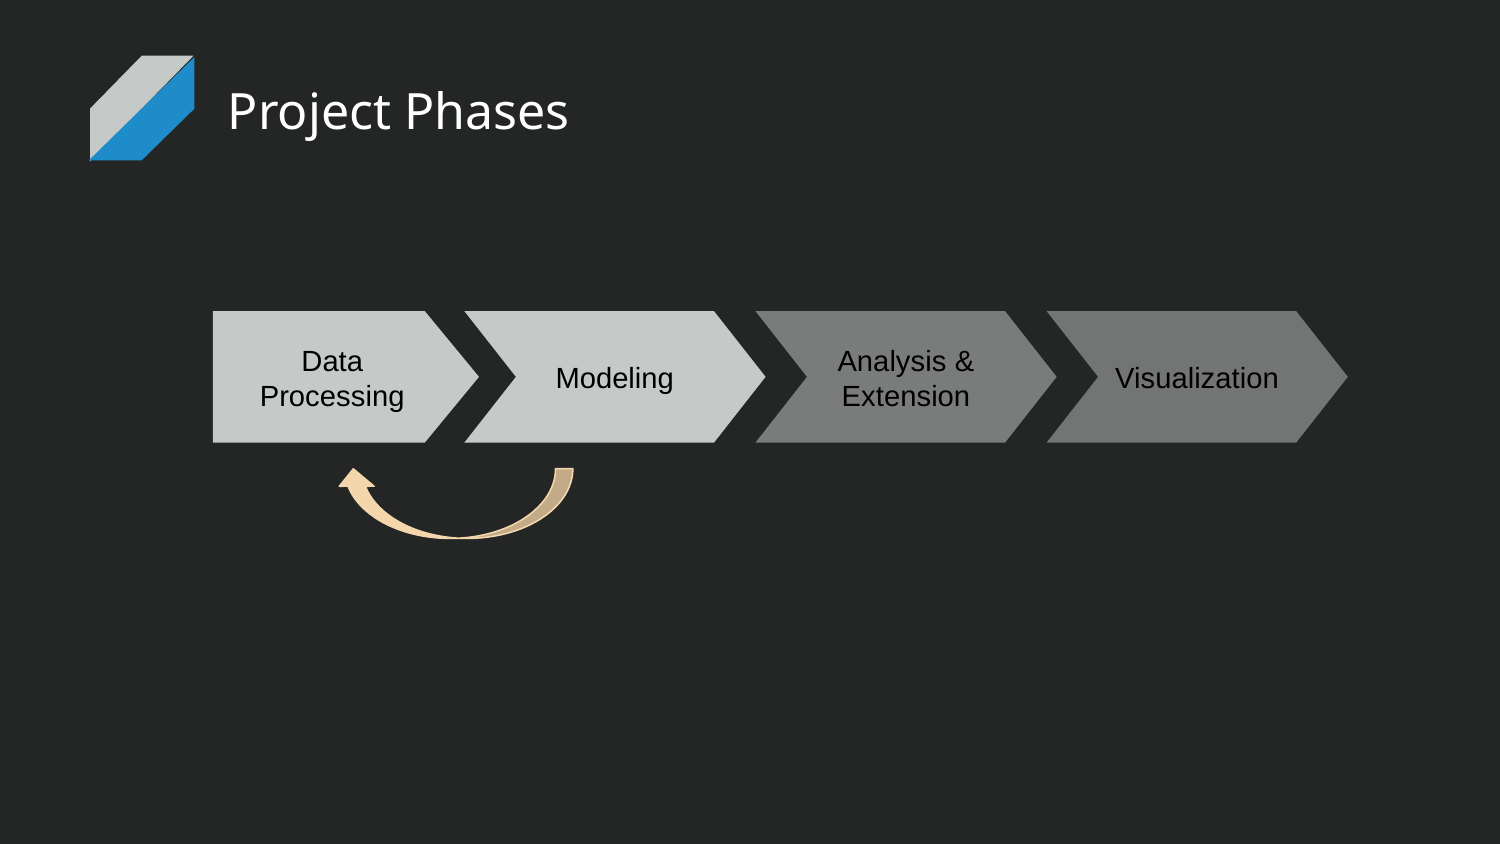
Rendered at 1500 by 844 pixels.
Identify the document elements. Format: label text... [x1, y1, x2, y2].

text_box [339, 468, 573, 539]
title Project Phases [212, 64, 1368, 215]
text_box Data Processing [212, 311, 479, 443]
text_box Visualization [1046, 311, 1348, 443]
text_box Modeling [464, 311, 766, 443]
text_box Analysis & Extension [755, 311, 1057, 443]
